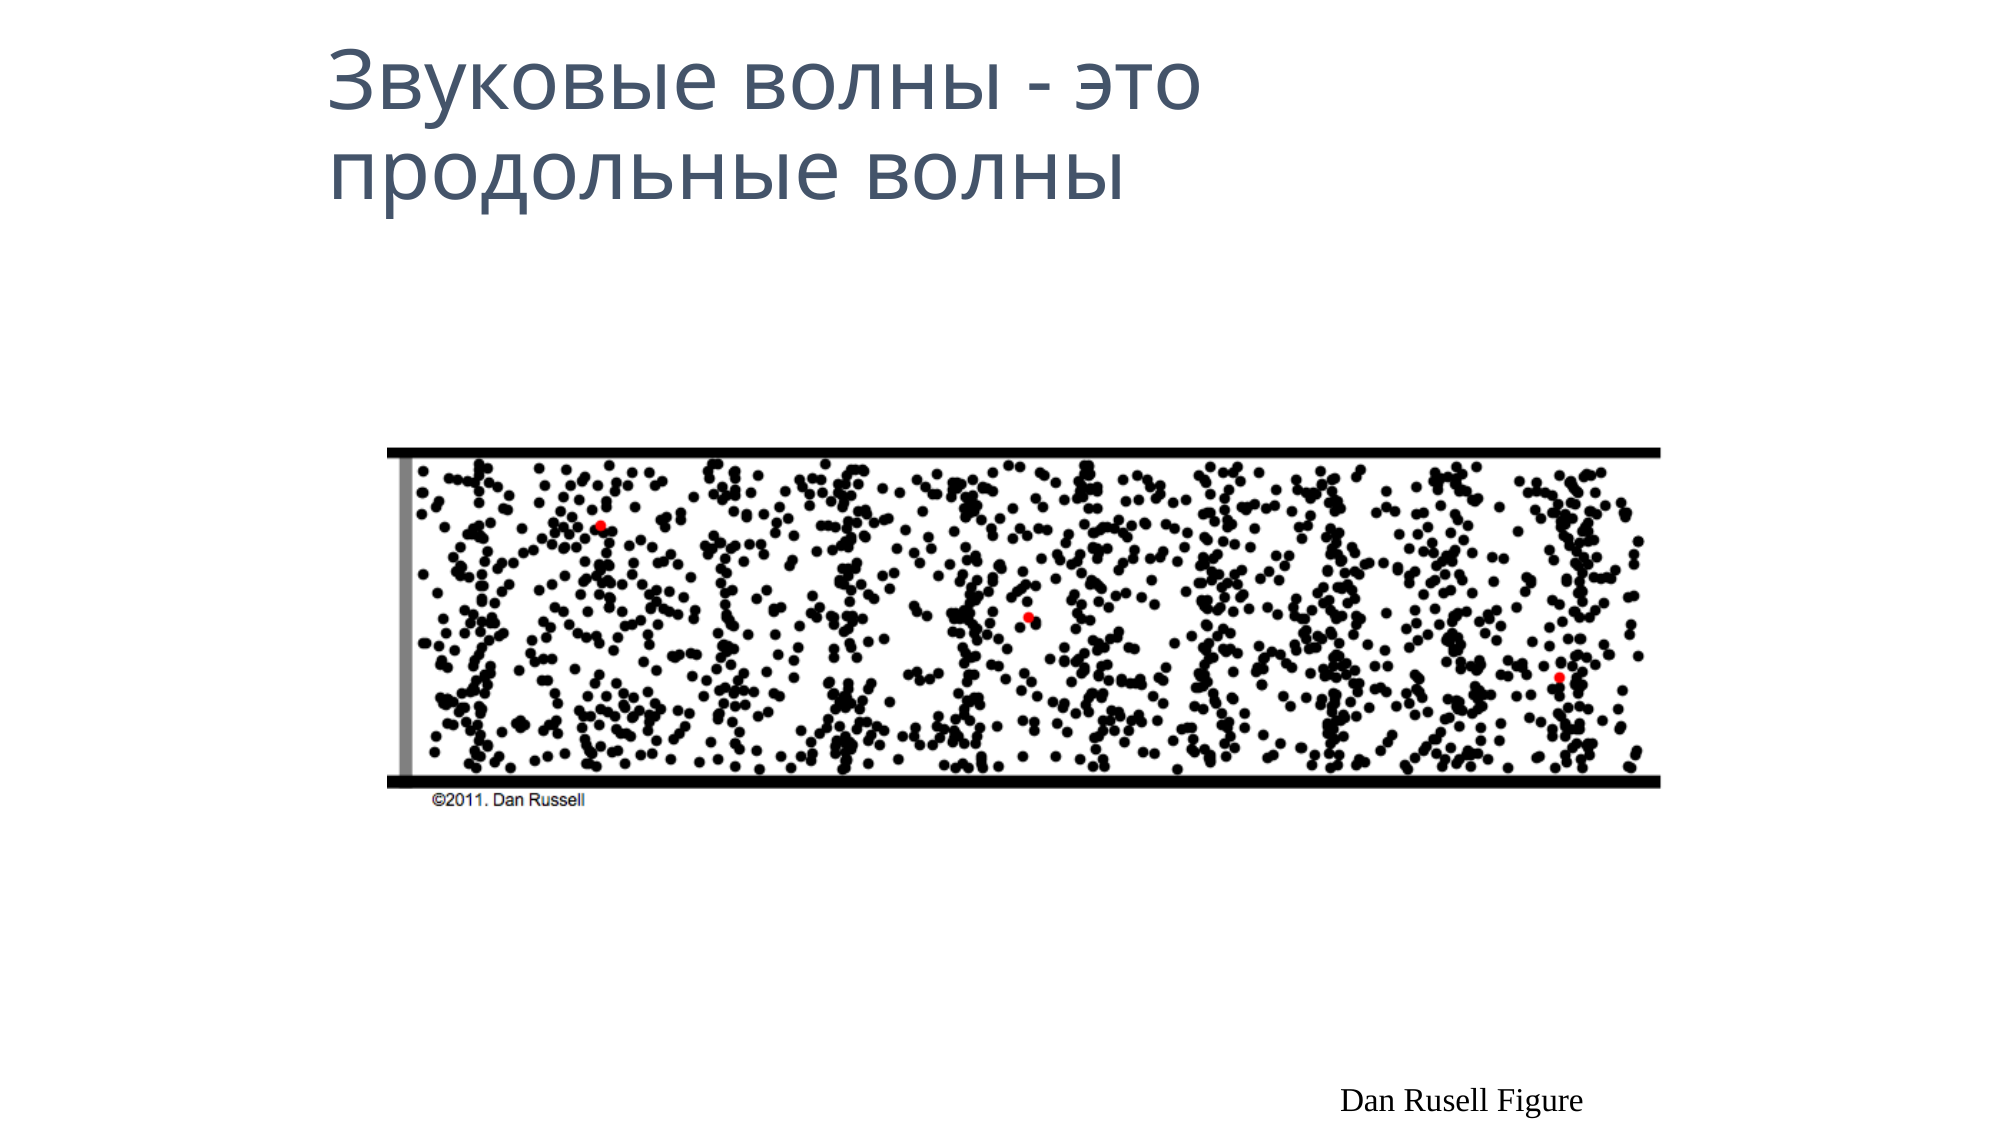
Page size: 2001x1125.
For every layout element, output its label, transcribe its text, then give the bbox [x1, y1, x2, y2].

text_box Dan Rusell Figure [1324, 1070, 1602, 1125]
picture [387, 412, 1676, 842]
title Звуковые волны - это продольные волны [312, 45, 1675, 233]
